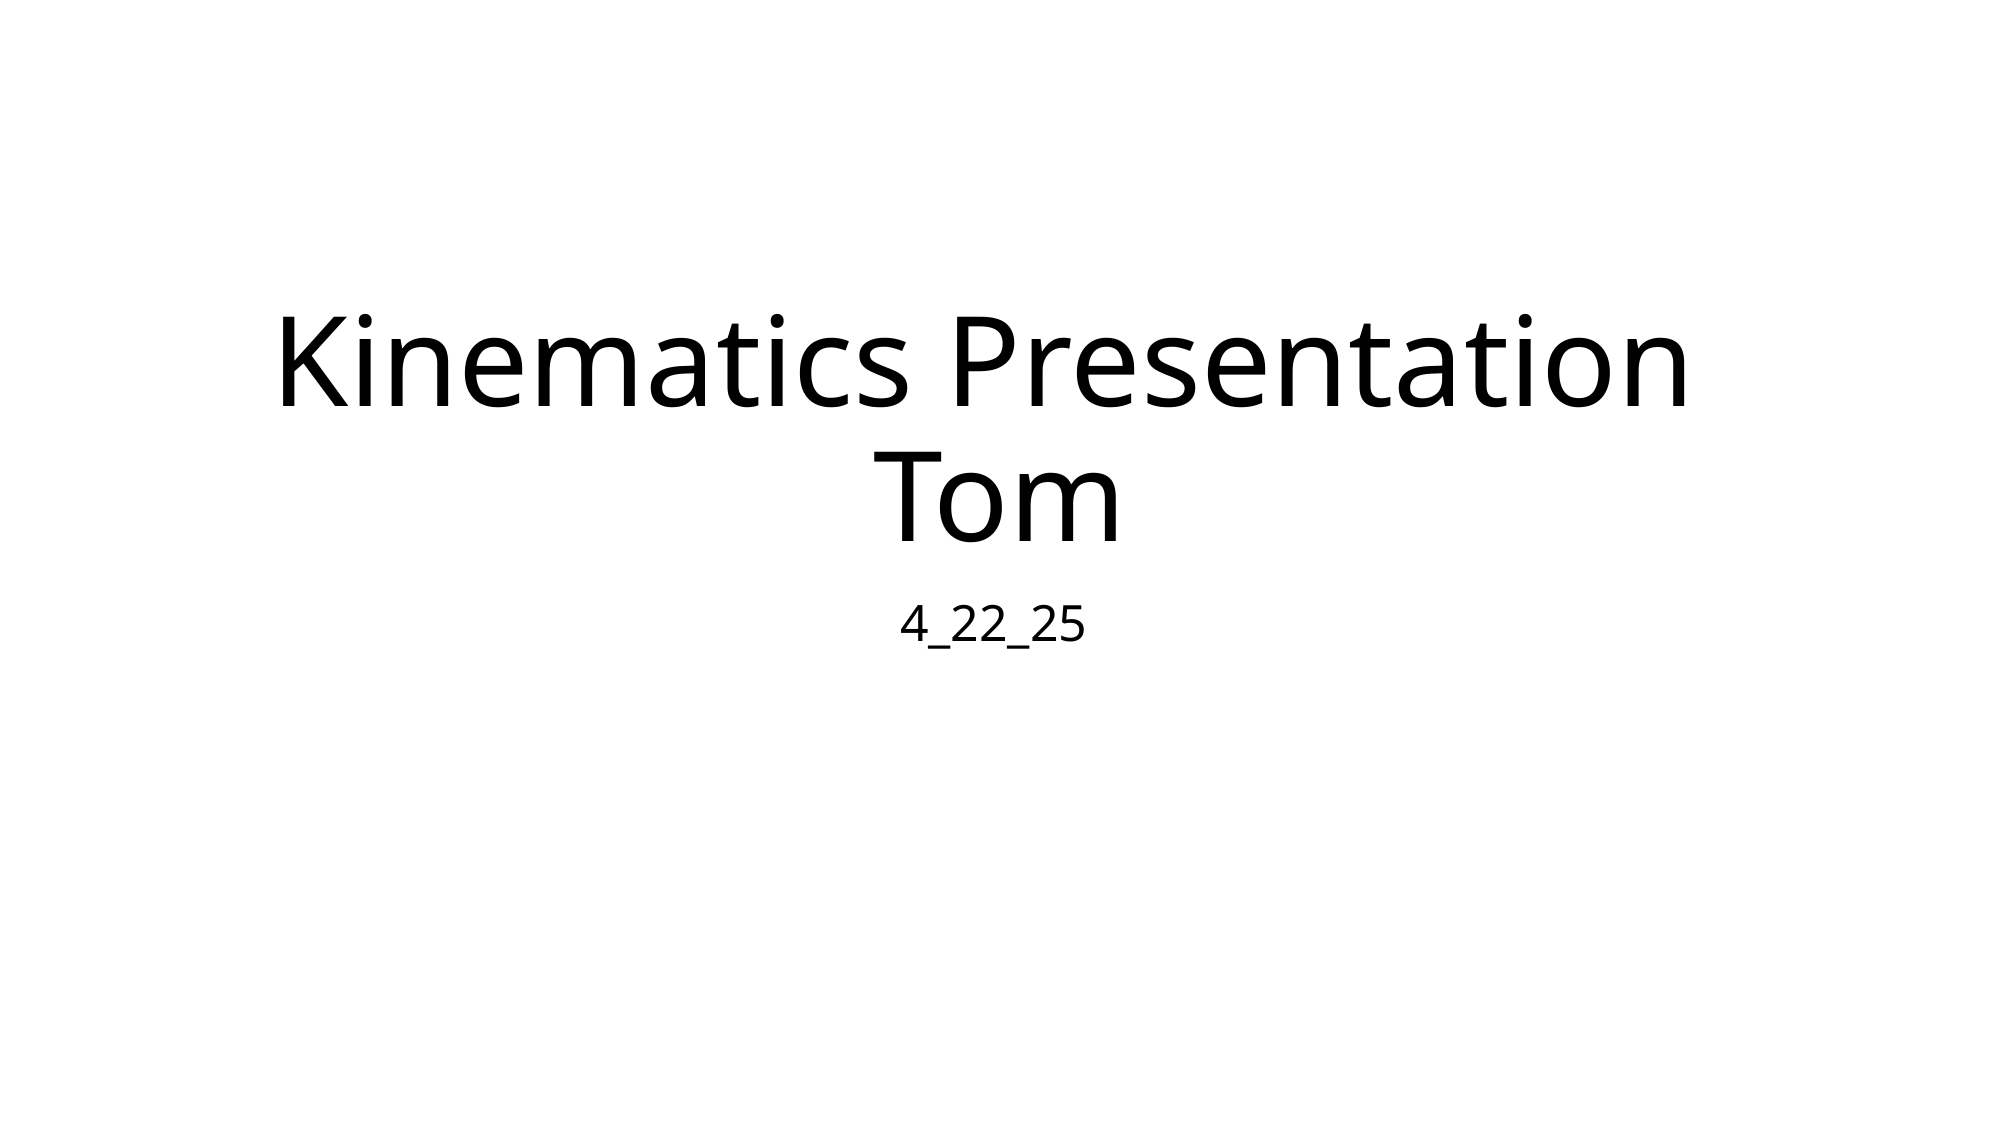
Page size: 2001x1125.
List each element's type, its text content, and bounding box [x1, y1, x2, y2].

title Kinematics Presentation Tom [249, 184, 1750, 576]
subtitle 4_22_25 [249, 590, 1750, 863]
